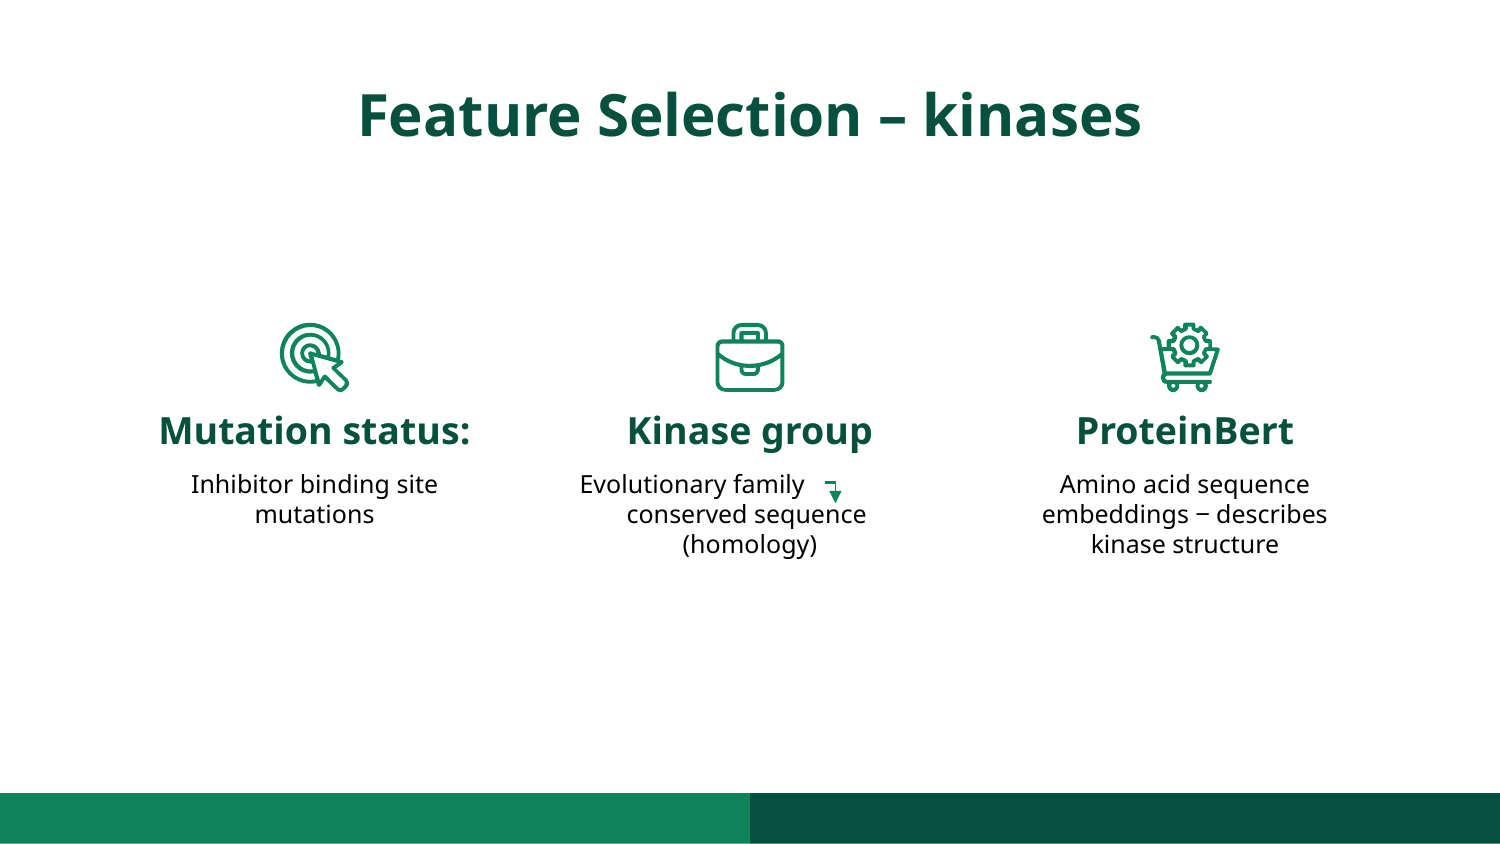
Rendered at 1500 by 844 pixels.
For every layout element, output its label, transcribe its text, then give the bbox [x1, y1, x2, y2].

subtitle Amino acid sequence embeddings ‒ describes kinase structure [999, 453, 1371, 573]
subtitle Kinase group [564, 392, 936, 453]
subtitle Inhibitor binding site mutations [129, 453, 501, 573]
text_box [279, 322, 350, 393]
text_box [715, 322, 785, 392]
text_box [828, 484, 835, 490]
title Feature Selection – kinases [117, 62, 1383, 157]
subtitle Evolutionary family conserved sequence (homology) [564, 453, 936, 610]
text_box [1150, 322, 1221, 393]
subtitle Mutation status: [129, 392, 501, 453]
subtitle ProteinBert [999, 392, 1371, 453]
